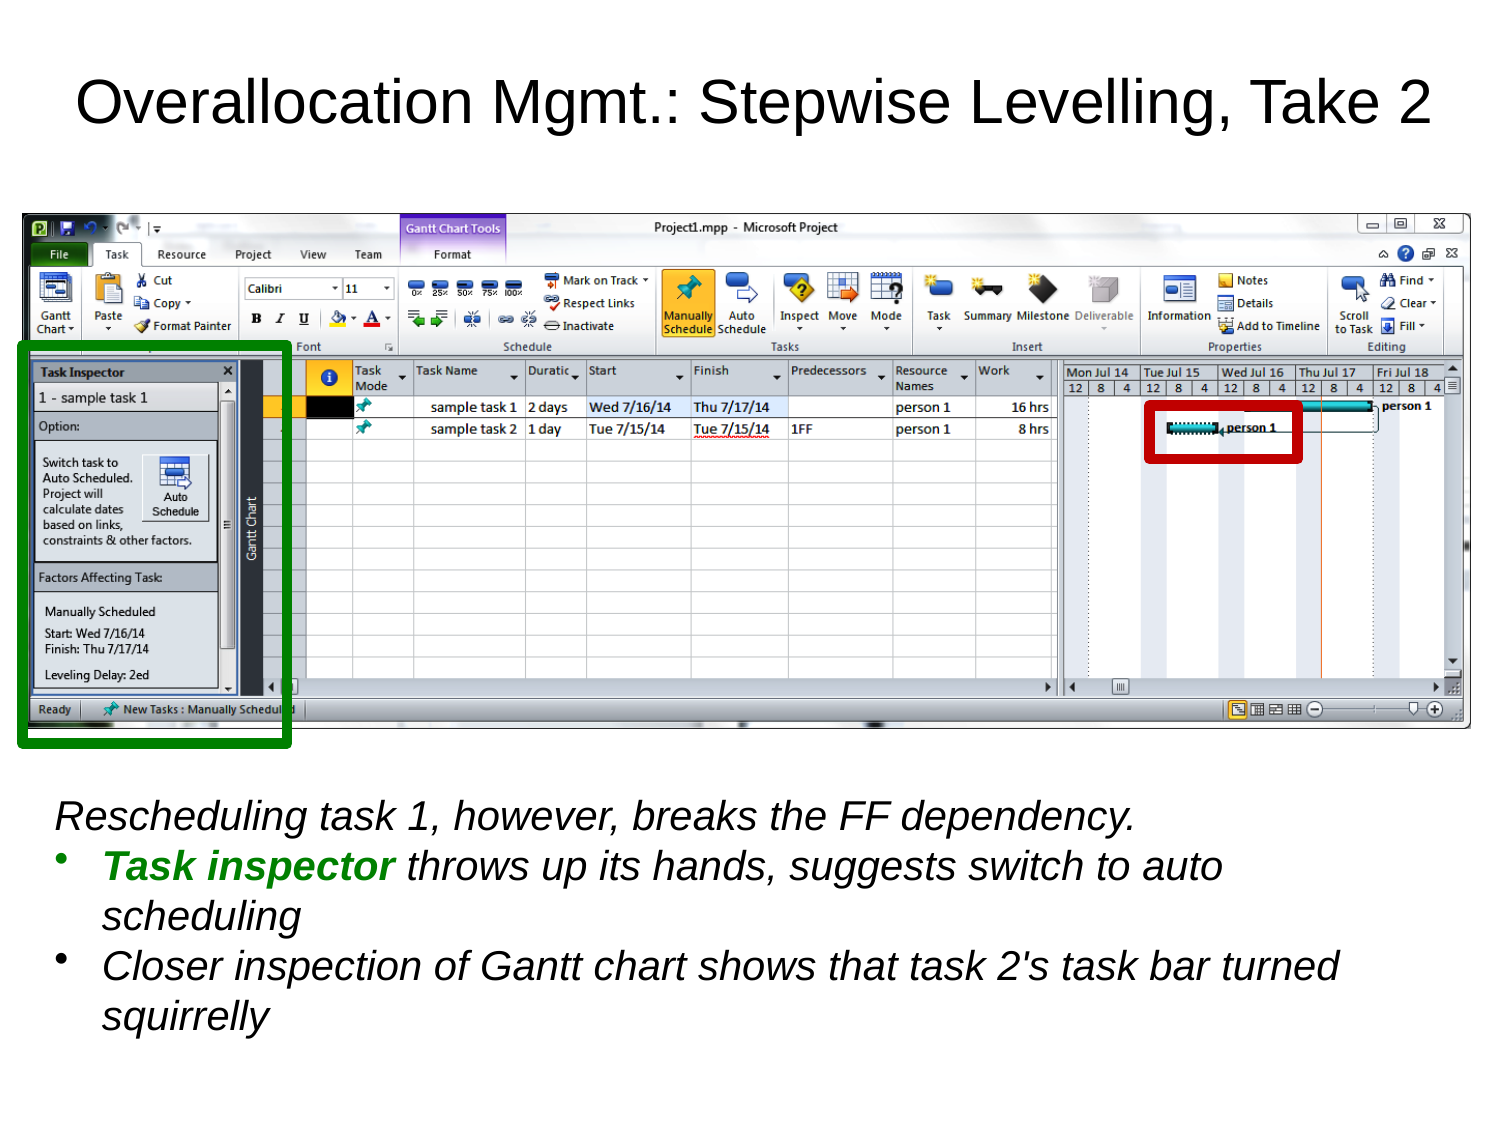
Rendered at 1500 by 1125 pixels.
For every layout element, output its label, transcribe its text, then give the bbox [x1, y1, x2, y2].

picture [22, 213, 1471, 730]
title Overallocation Mgmt.: Stepwise Levelling, Take 2 [55, 45, 1455, 152]
text_box Rescheduling task 1, however, breaks the FF dependency. Task inspector throws up its hands, suggests switch to auto scheduling Closer inspection of Gantt chart shows that task 2's task bar turned squirrelly [39, 780, 1439, 1085]
text_box [20, 735, 289, 746]
